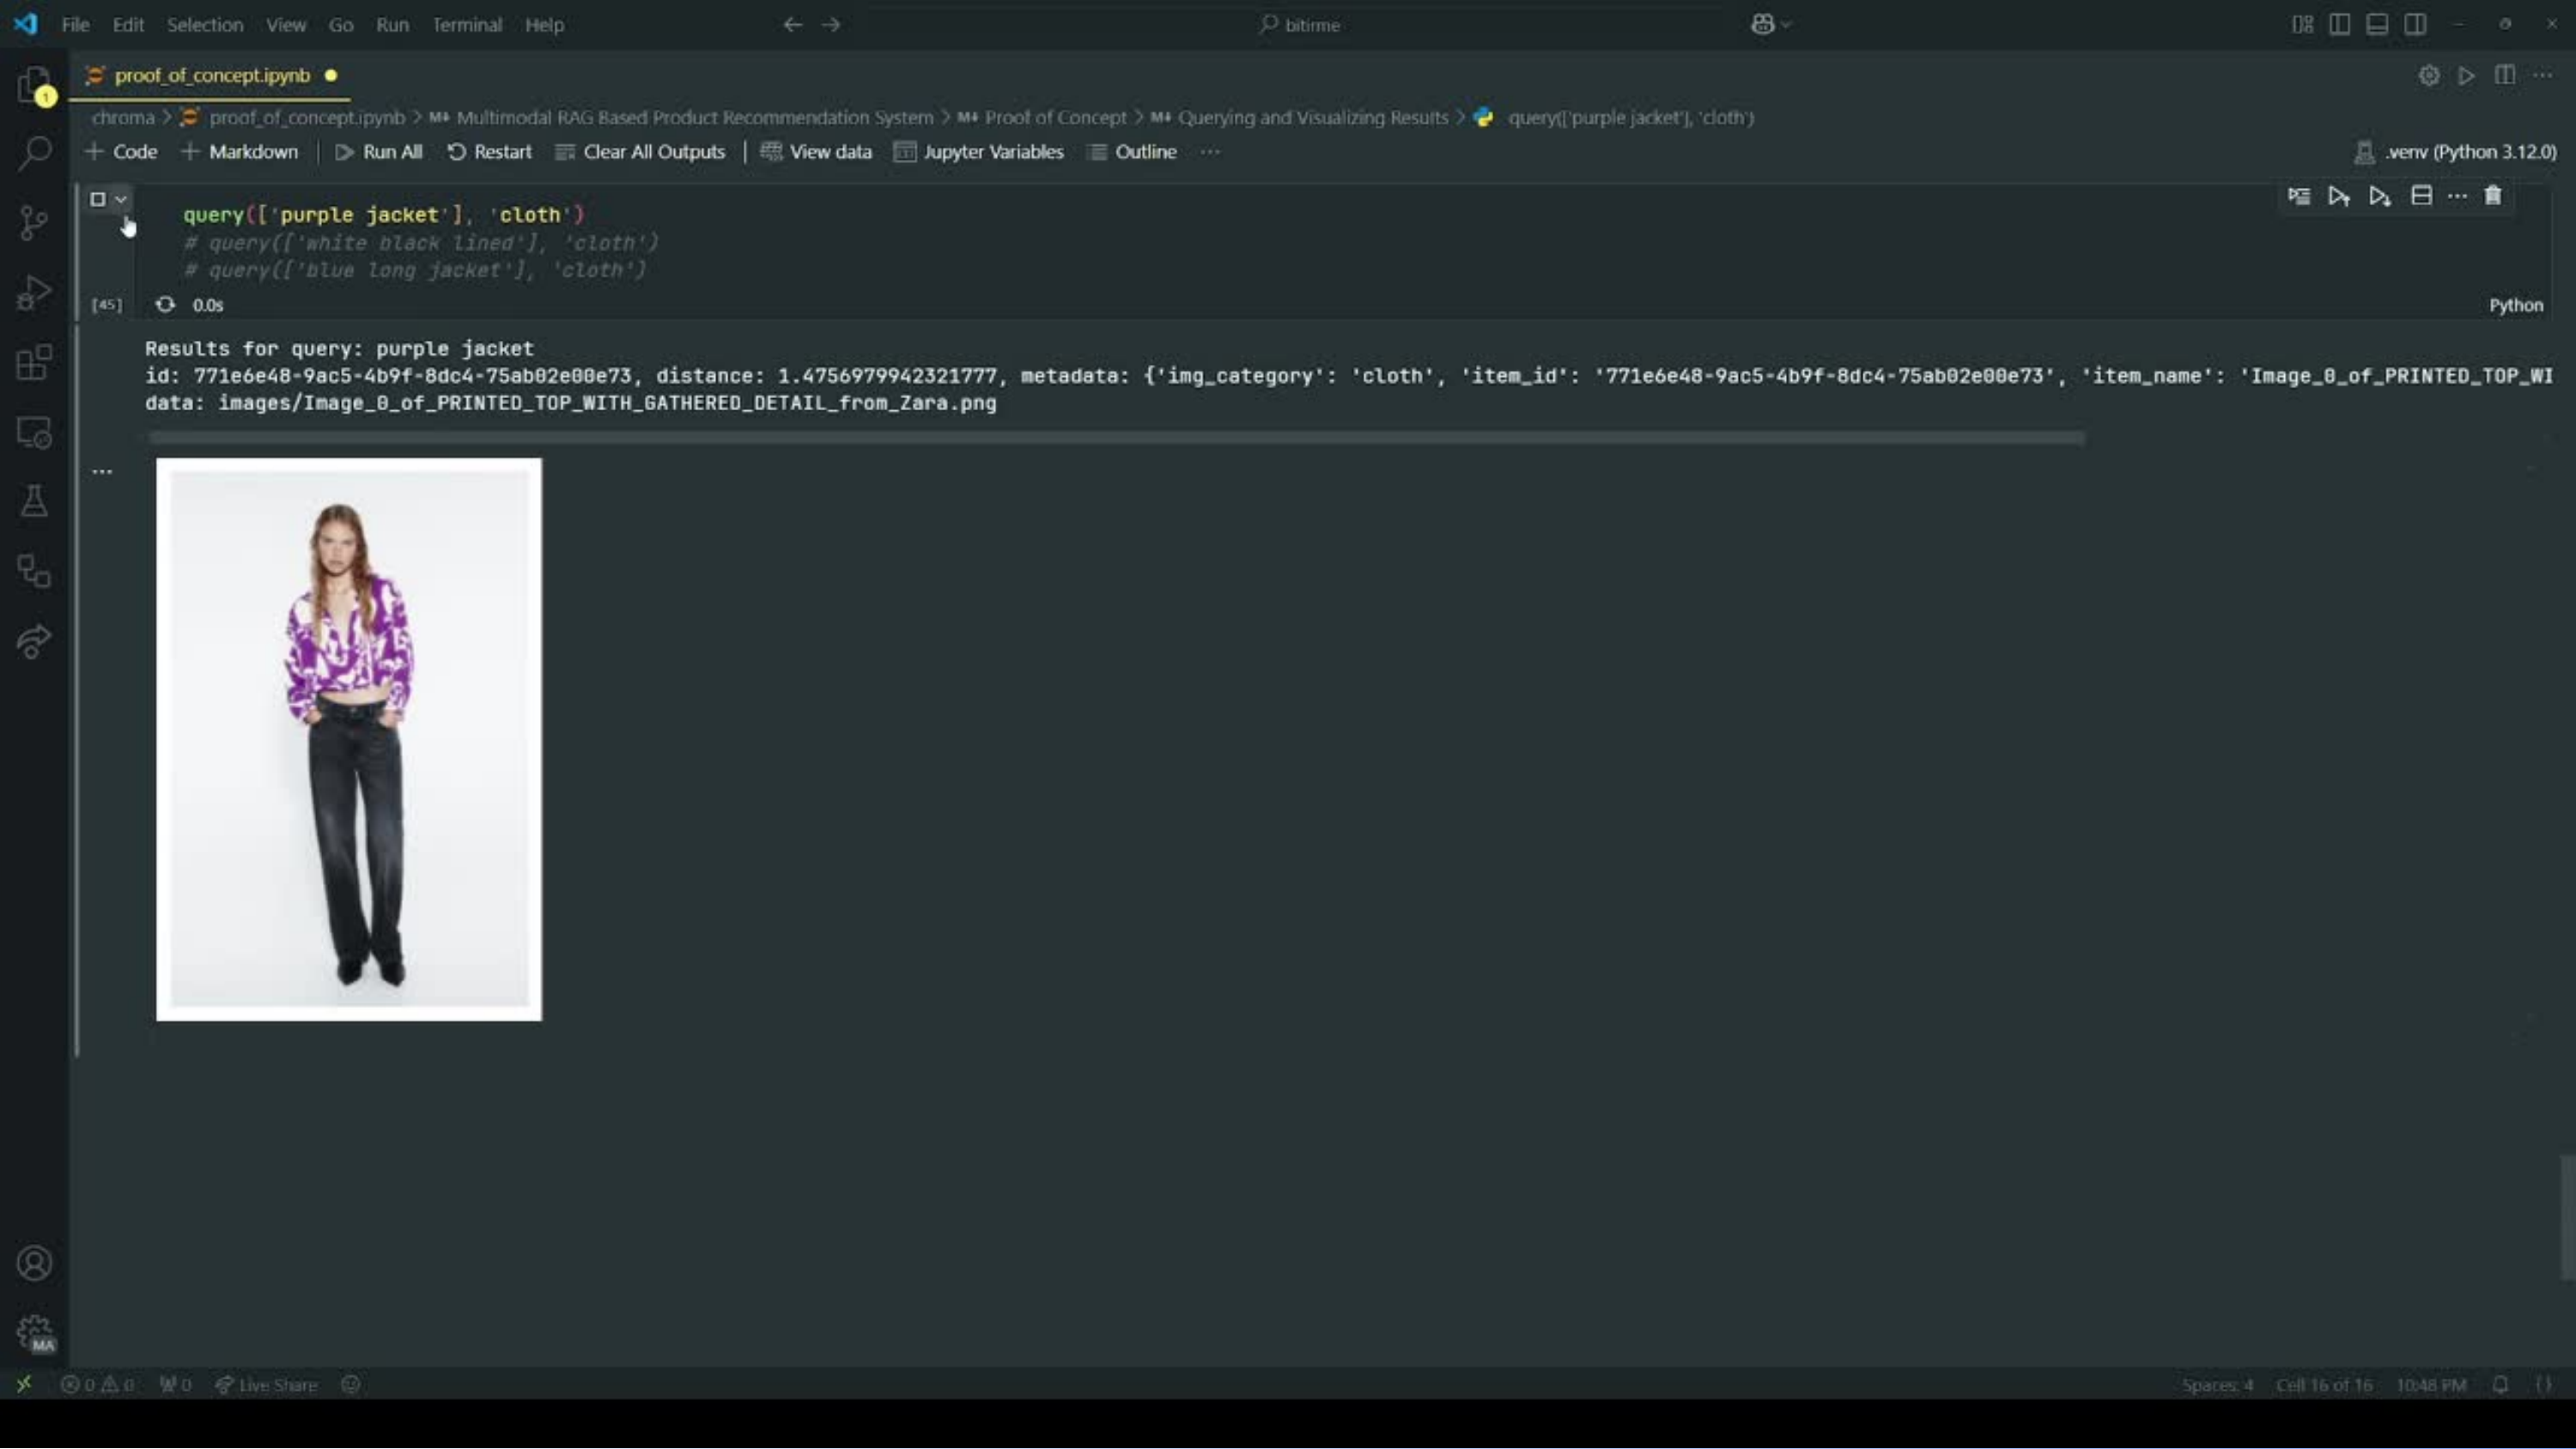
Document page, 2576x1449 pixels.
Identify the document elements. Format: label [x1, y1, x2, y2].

text_box [0, 0, 2576, 1449]
